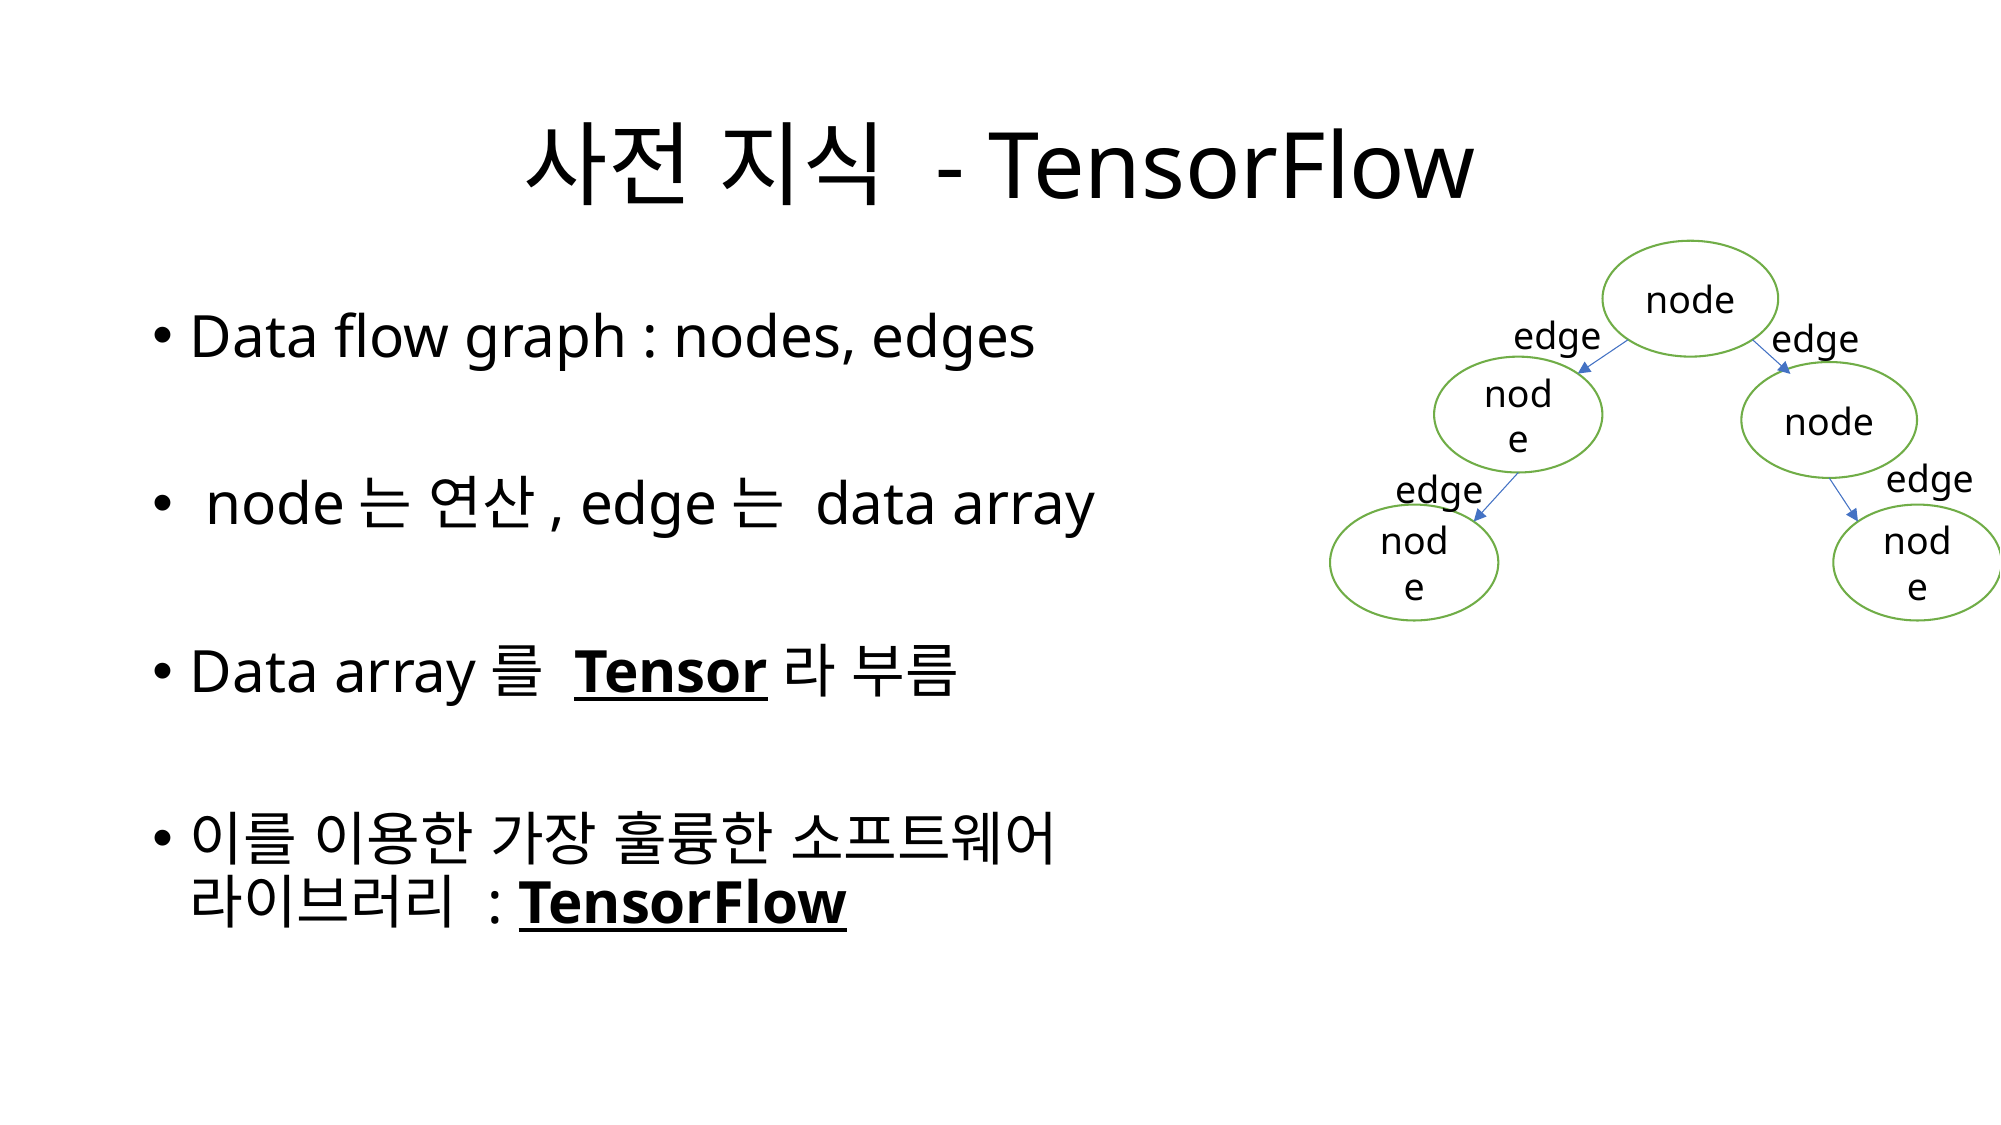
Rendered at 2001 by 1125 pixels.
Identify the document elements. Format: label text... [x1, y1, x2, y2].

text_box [1473, 472, 1519, 522]
text_box edge [1756, 307, 1882, 367]
text_box node [1601, 239, 1780, 358]
text_box edge [1498, 304, 1624, 365]
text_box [1829, 477, 1858, 522]
text_box node [1433, 357, 1604, 474]
text_box node [1740, 367, 1919, 479]
text_box edge [1380, 458, 1506, 518]
text_box node [1329, 508, 1500, 622]
title 사전 지식 - TensorFlow [137, 59, 1863, 278]
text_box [1577, 339, 1629, 374]
text_box node [1832, 508, 2000, 622]
text_box edge [1870, 447, 1997, 508]
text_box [1752, 339, 1791, 374]
list Data flow graph : nodes, edges node는 연산, edge는 data array Data array를 Tensor라 부름 이를 이용한 가장 훌륭한 소프트웨어 라이브러리 : TensorFlow [137, 299, 1176, 1014]
